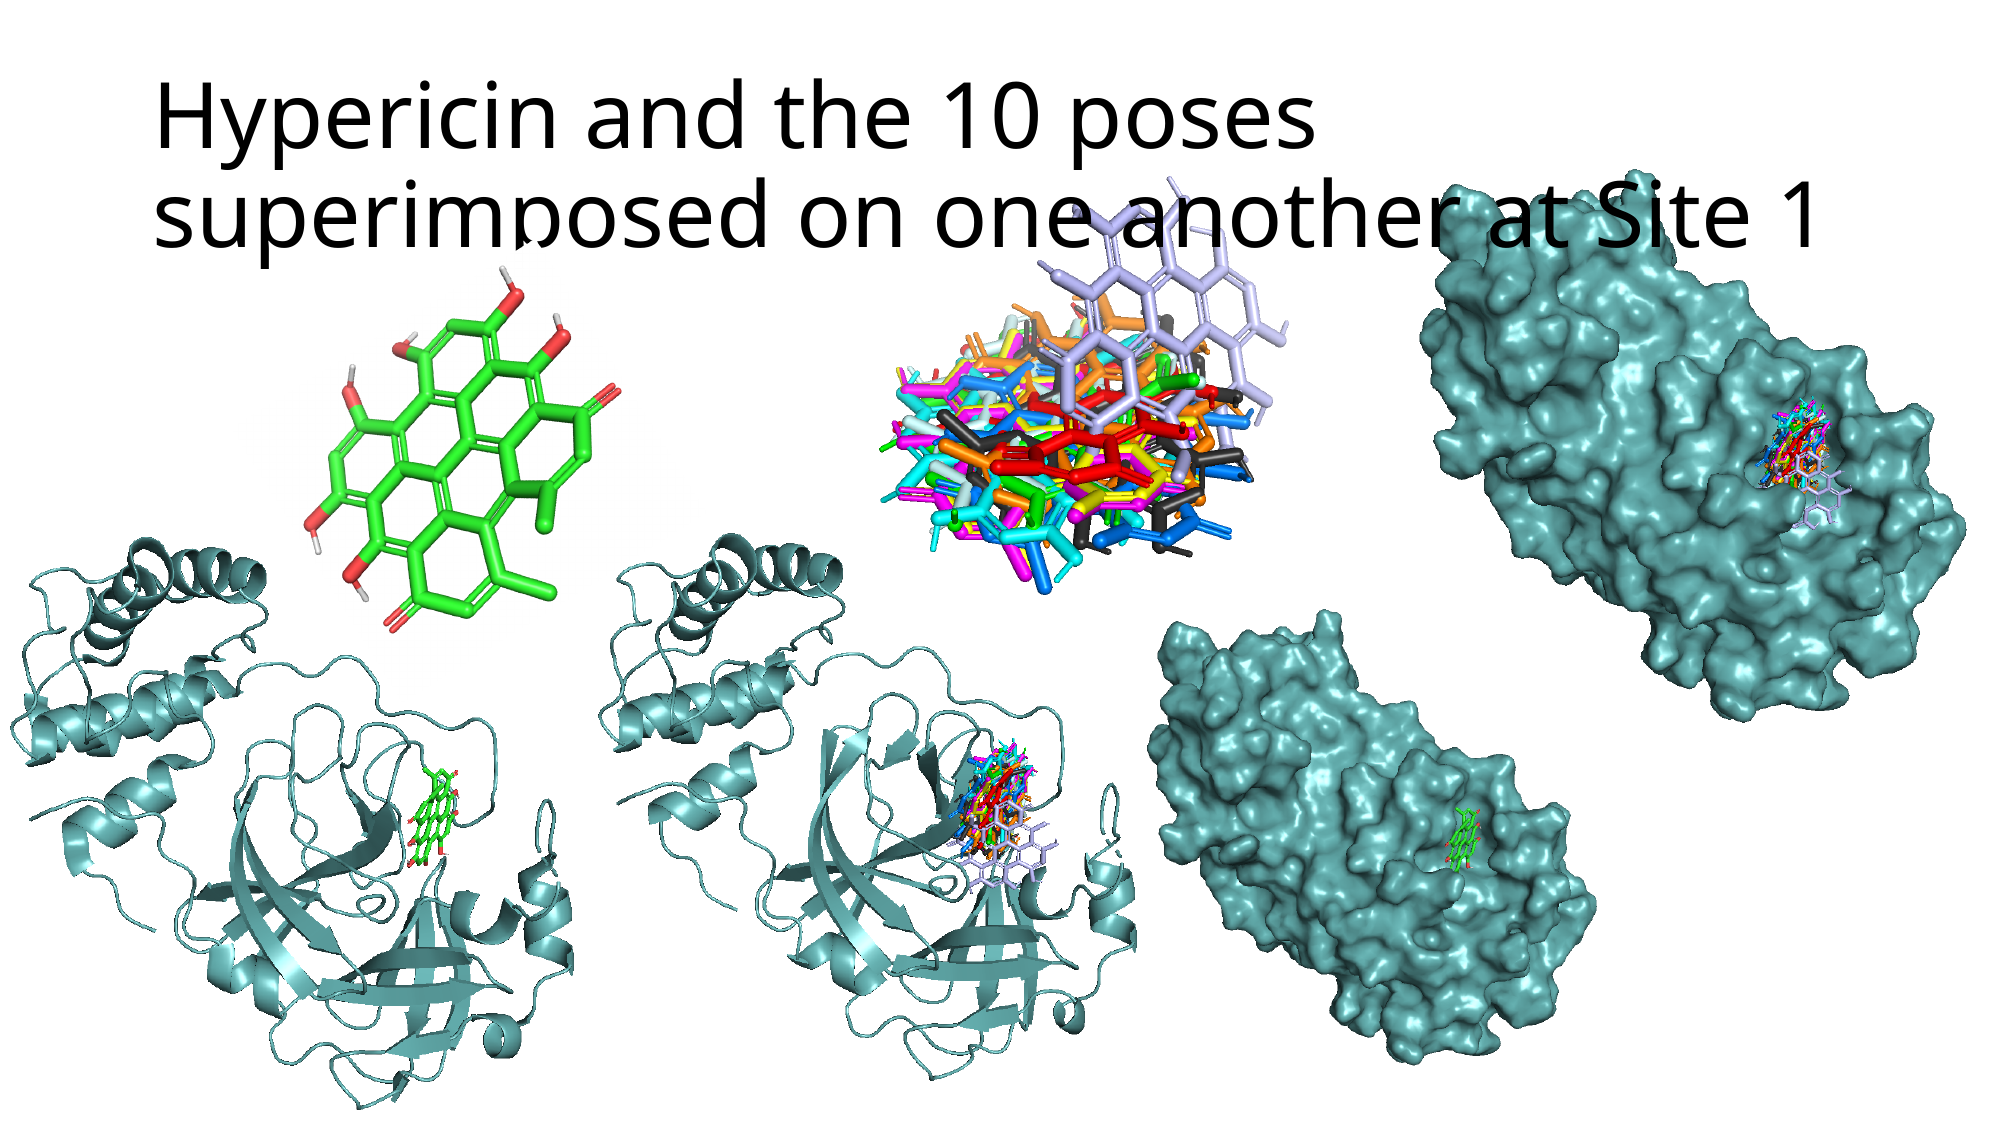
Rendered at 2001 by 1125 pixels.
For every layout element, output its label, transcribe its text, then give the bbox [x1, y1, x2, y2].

picture [0, 168, 1970, 1125]
title Hypericin and the 10 poses superimposed on one another at Site 1 [137, 59, 1863, 278]
